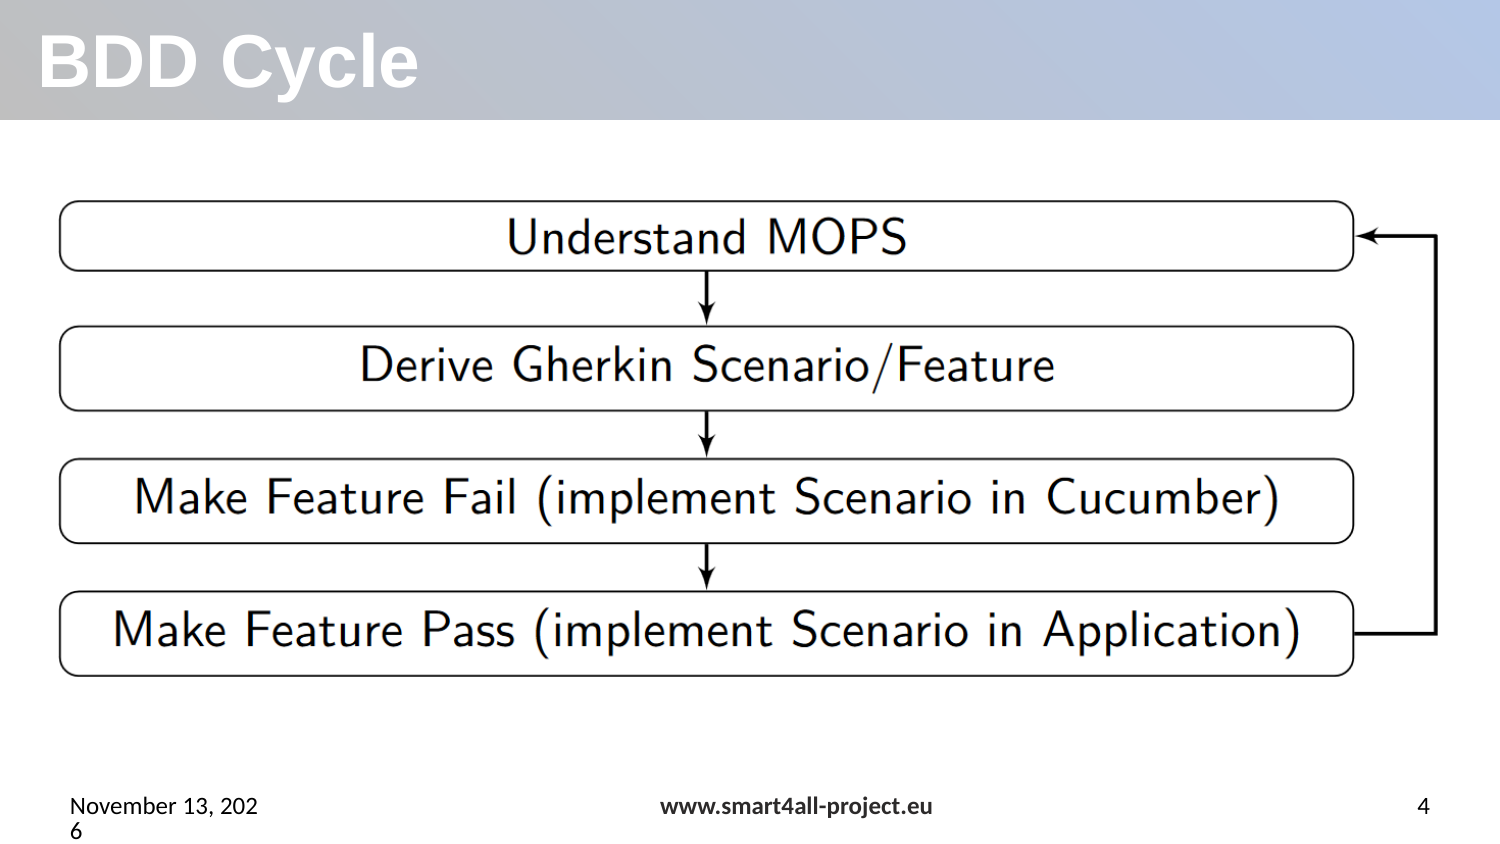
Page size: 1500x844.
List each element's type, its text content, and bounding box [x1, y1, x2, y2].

picture [49, 188, 1451, 689]
title BDD Cycle [22, 15, 1478, 111]
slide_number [55, 782, 282, 827]
slide_number 4 [1299, 782, 1445, 827]
footer www.smart4all-project.eu [306, 782, 1288, 827]
